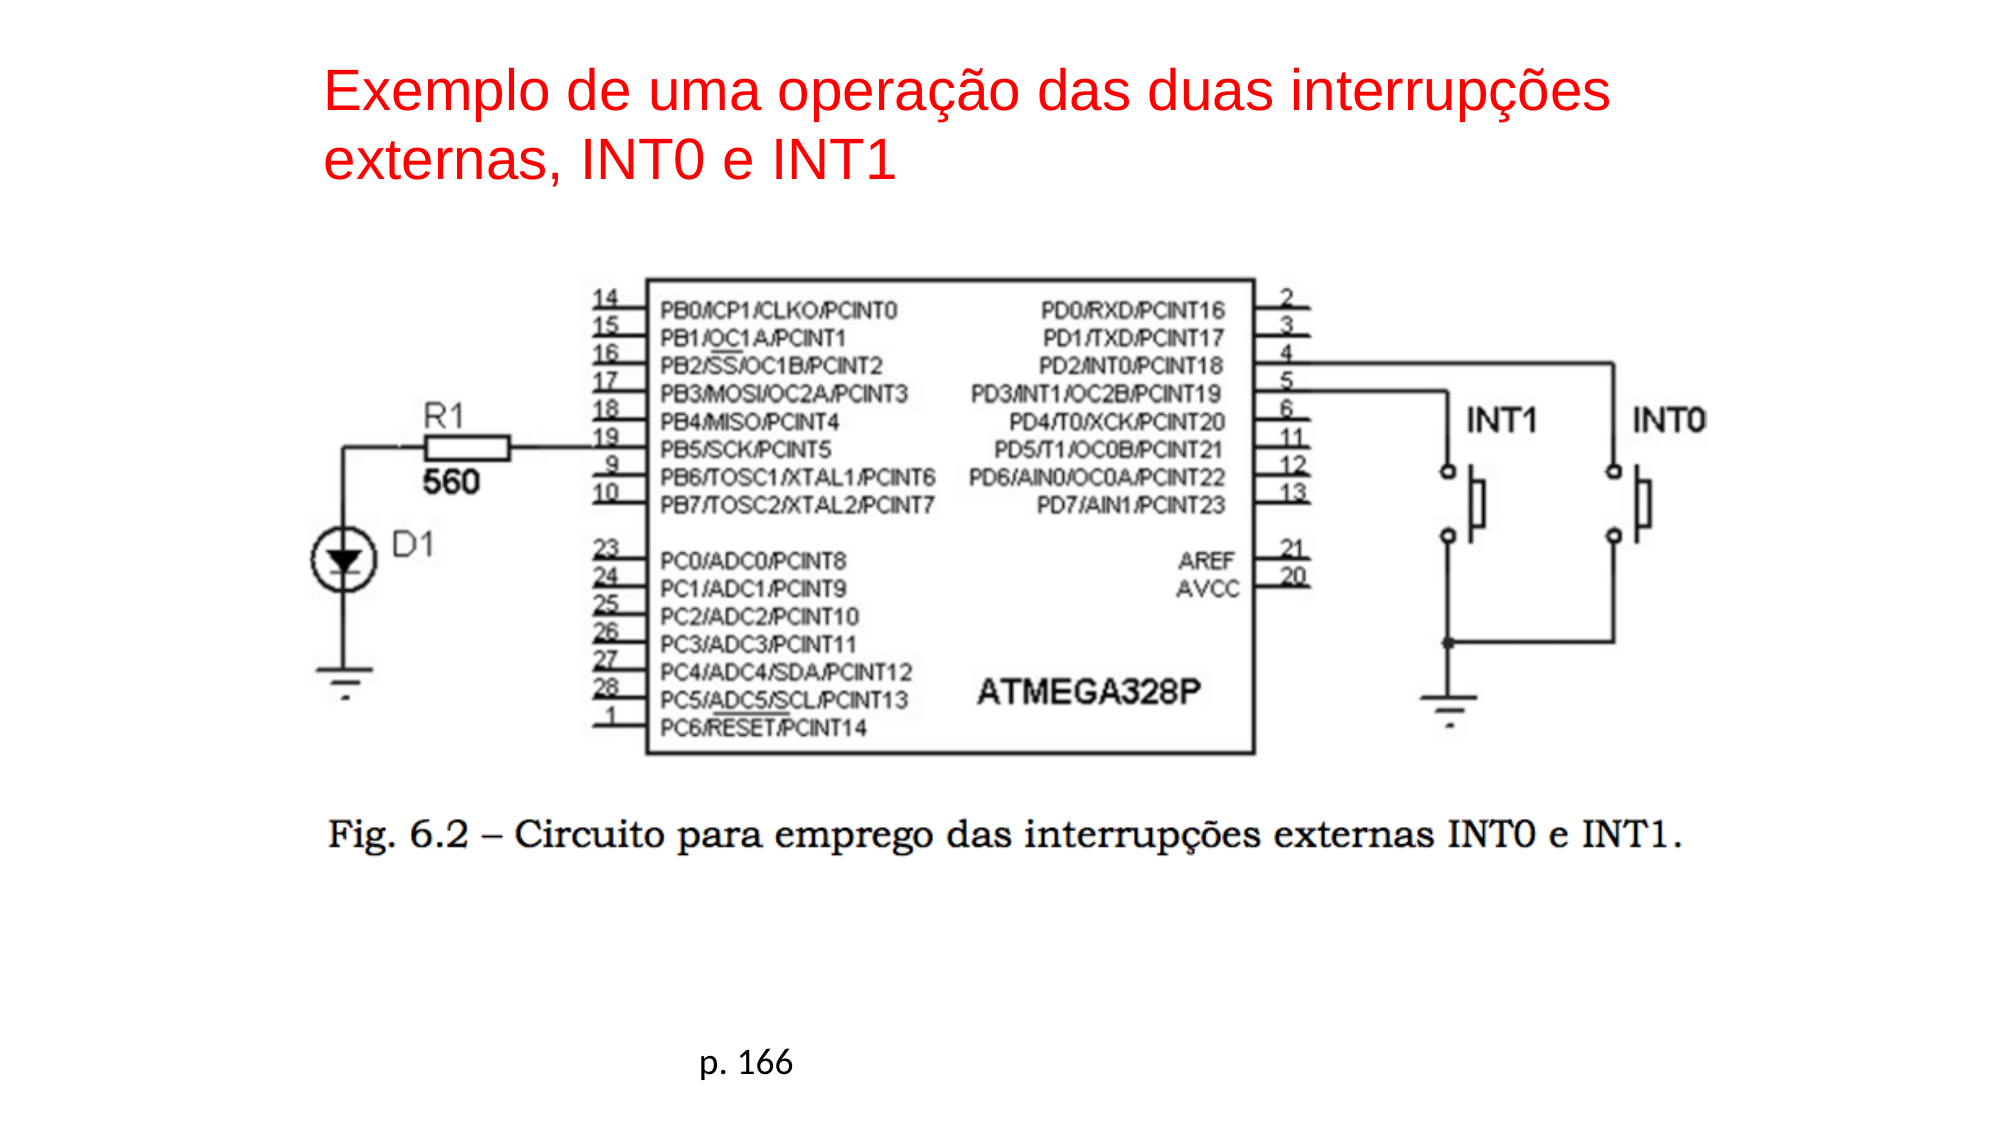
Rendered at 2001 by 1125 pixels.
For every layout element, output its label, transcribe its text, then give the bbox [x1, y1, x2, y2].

text_box p. 166 [684, 1029, 809, 1090]
text_box Exemplo de uma operação das duas interrupções externas, INT0 e INT1 [309, 44, 1807, 200]
picture [249, 243, 1751, 881]
